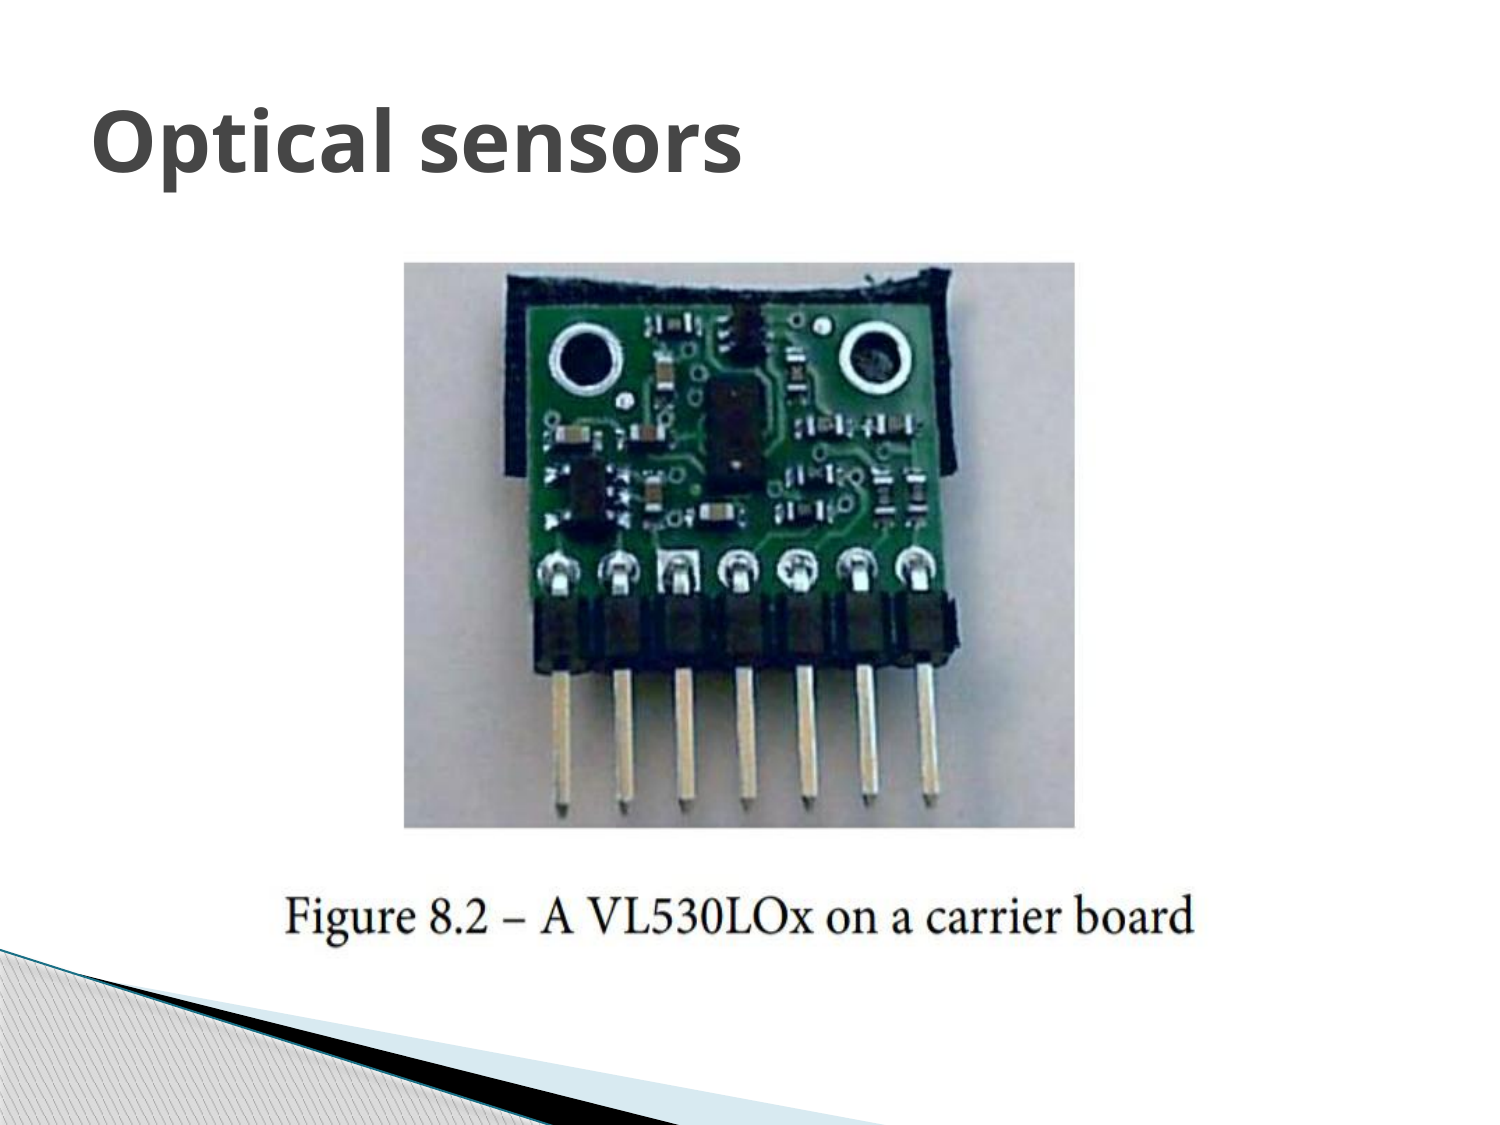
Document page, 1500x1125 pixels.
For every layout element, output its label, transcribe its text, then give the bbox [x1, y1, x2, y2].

title Optical sensors [75, 45, 1425, 233]
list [248, 202, 1252, 976]
